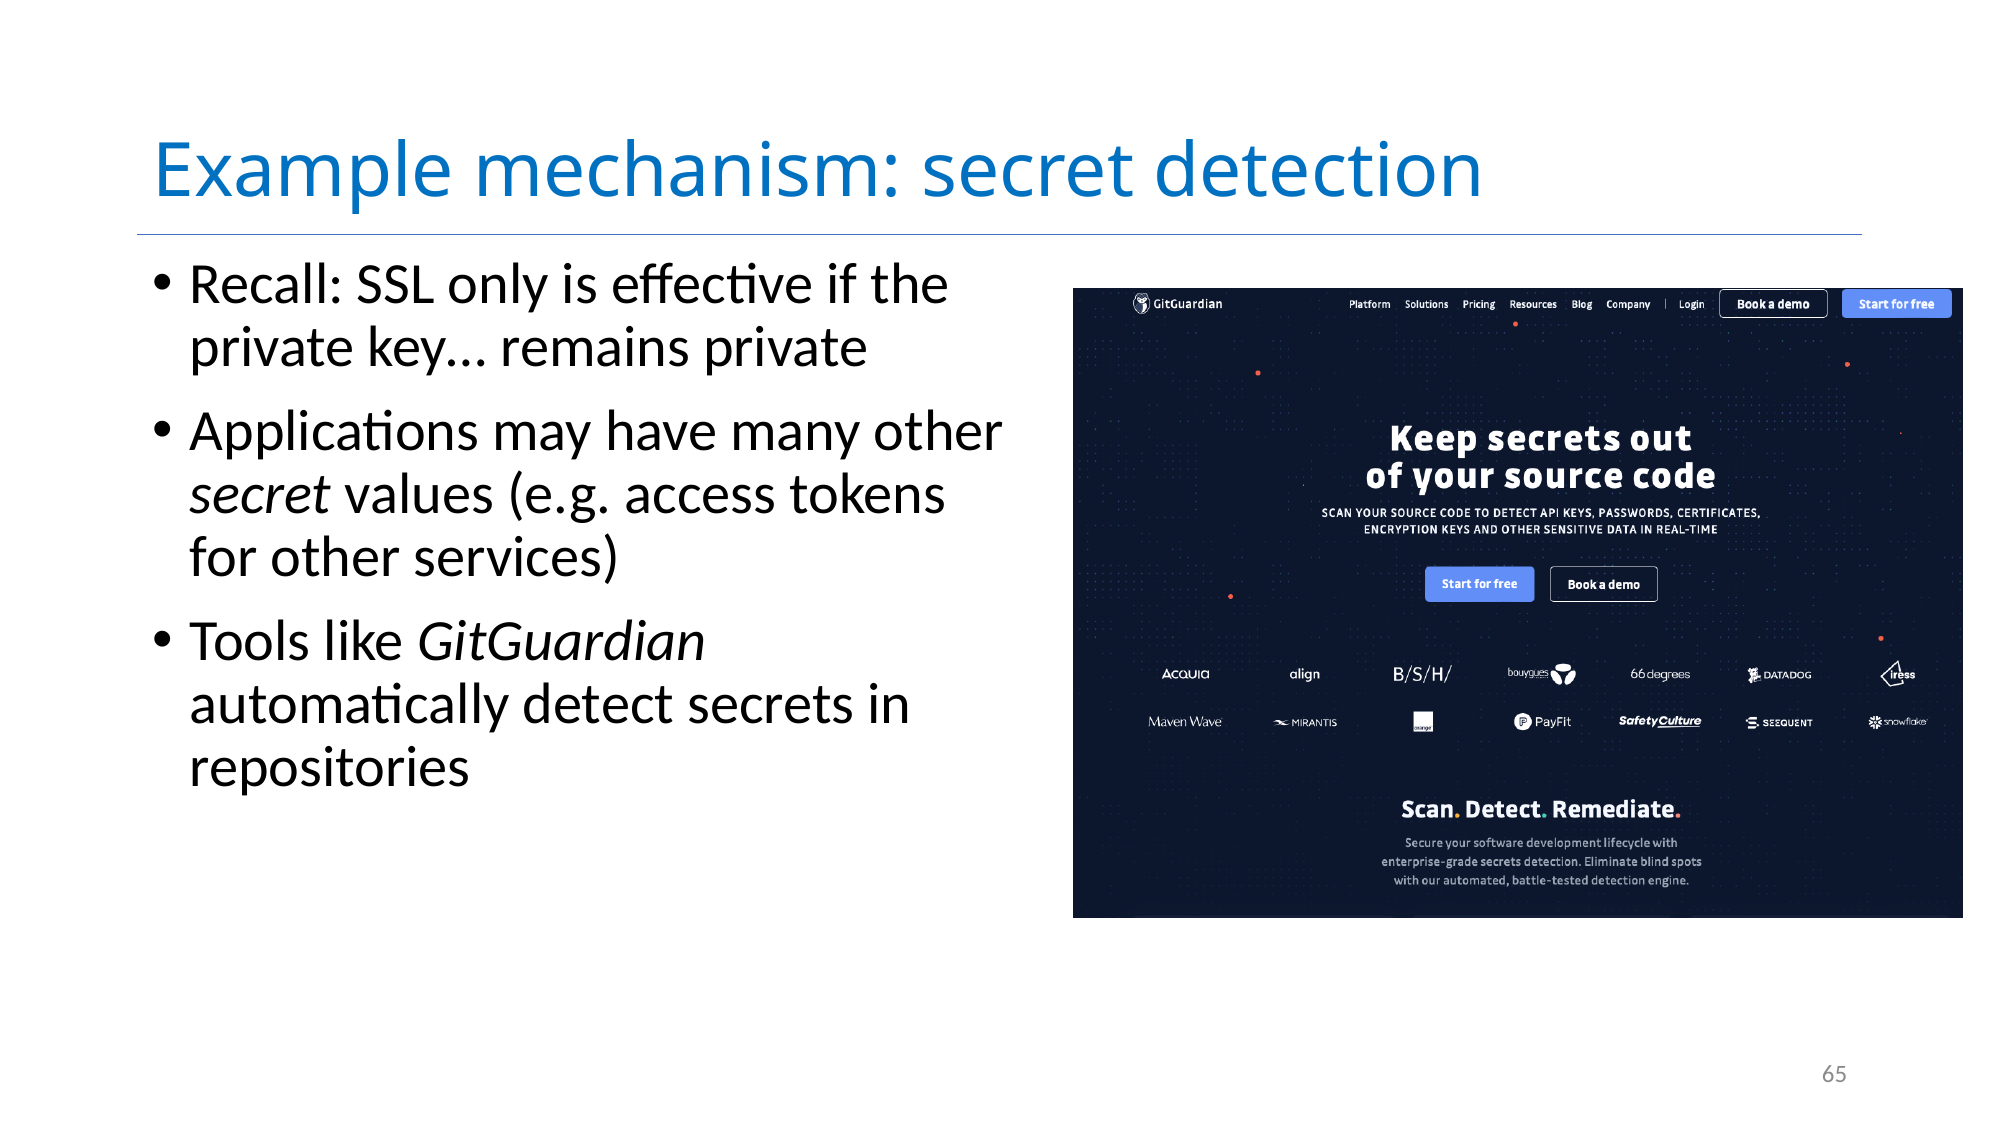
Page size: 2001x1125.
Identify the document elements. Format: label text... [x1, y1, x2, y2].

slide_number 65 [1412, 1042, 1863, 1103]
title Example mechanism: secret detection [137, 3, 1863, 221]
picture [1073, 288, 1963, 918]
list Recall: SSL only is effective if the private key… remains private Applications may have many other secret values (e.g. access tokens for other services) Tools like GitGuardian automatically detect secrets in repositories [137, 246, 1027, 960]
